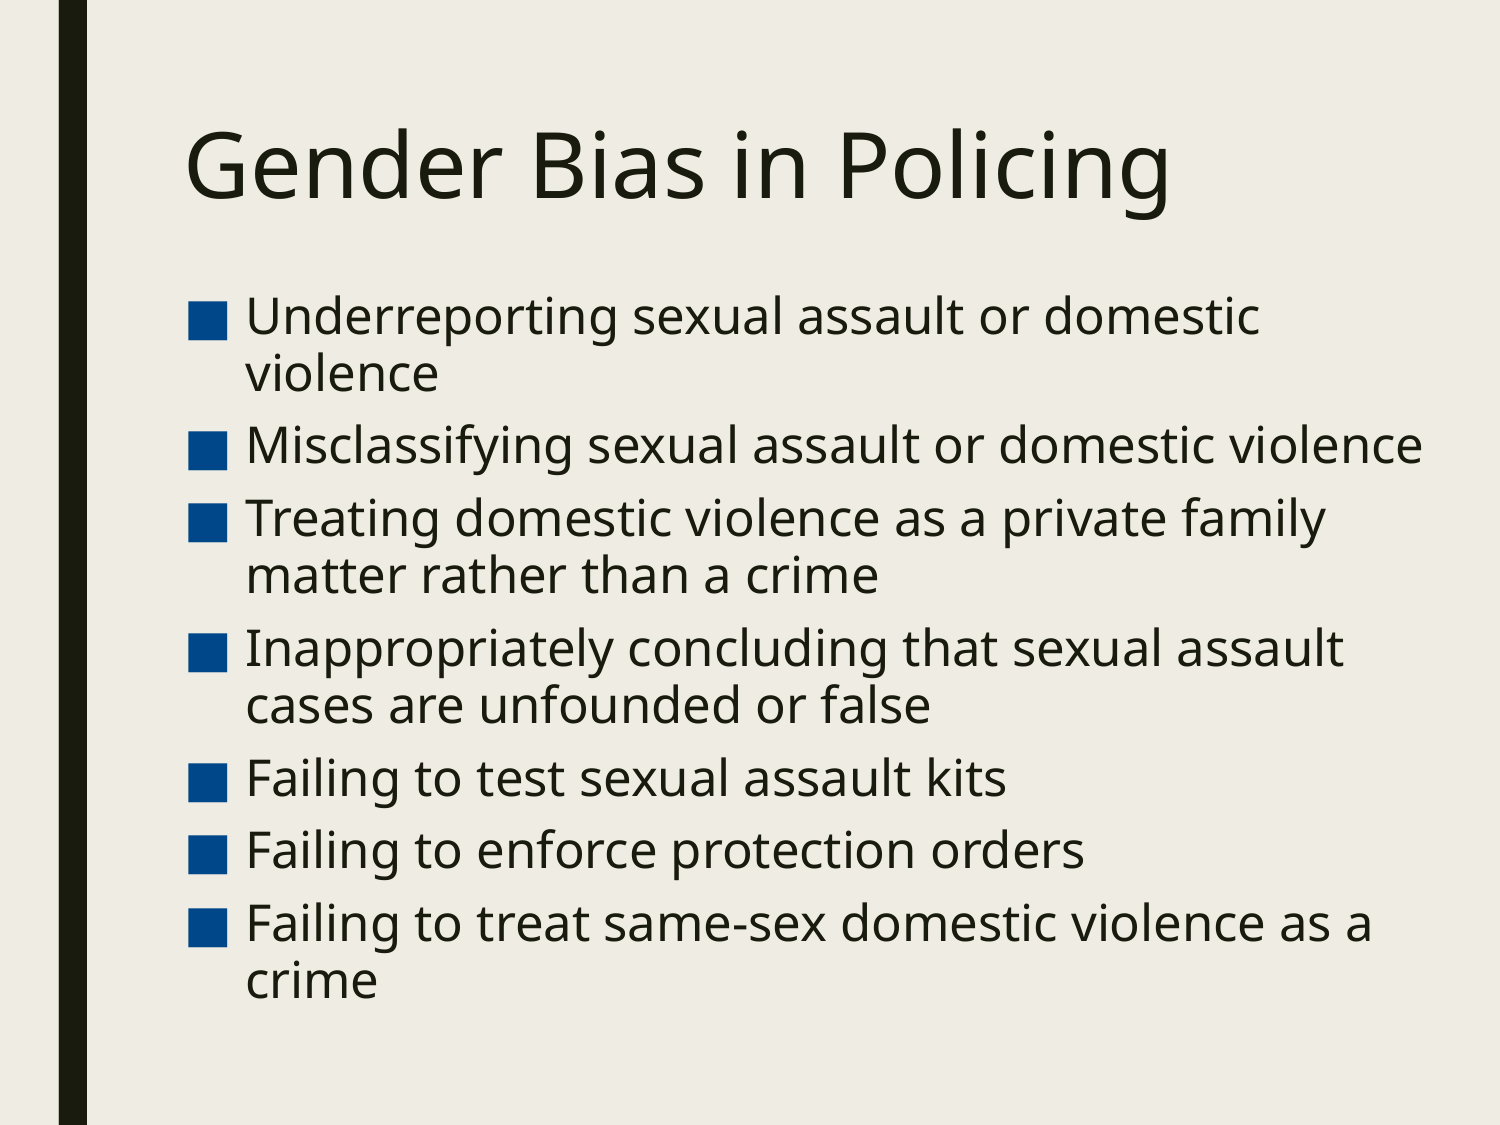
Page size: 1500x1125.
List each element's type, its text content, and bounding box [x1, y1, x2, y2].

title Gender Bias in Policing [168, 112, 1351, 280]
list Underreporting sexual assault or domestic violence Misclassifying sexual assault or domestic violence Treating domestic violence as a private family matter rather than a crime Inappropriately concluding that sexual assault cases are unfounded or false Failing to test sexual assault kits Failing to enforce protection orders Failing to treat same-sex domestic violence as a crime [168, 280, 1457, 1047]
